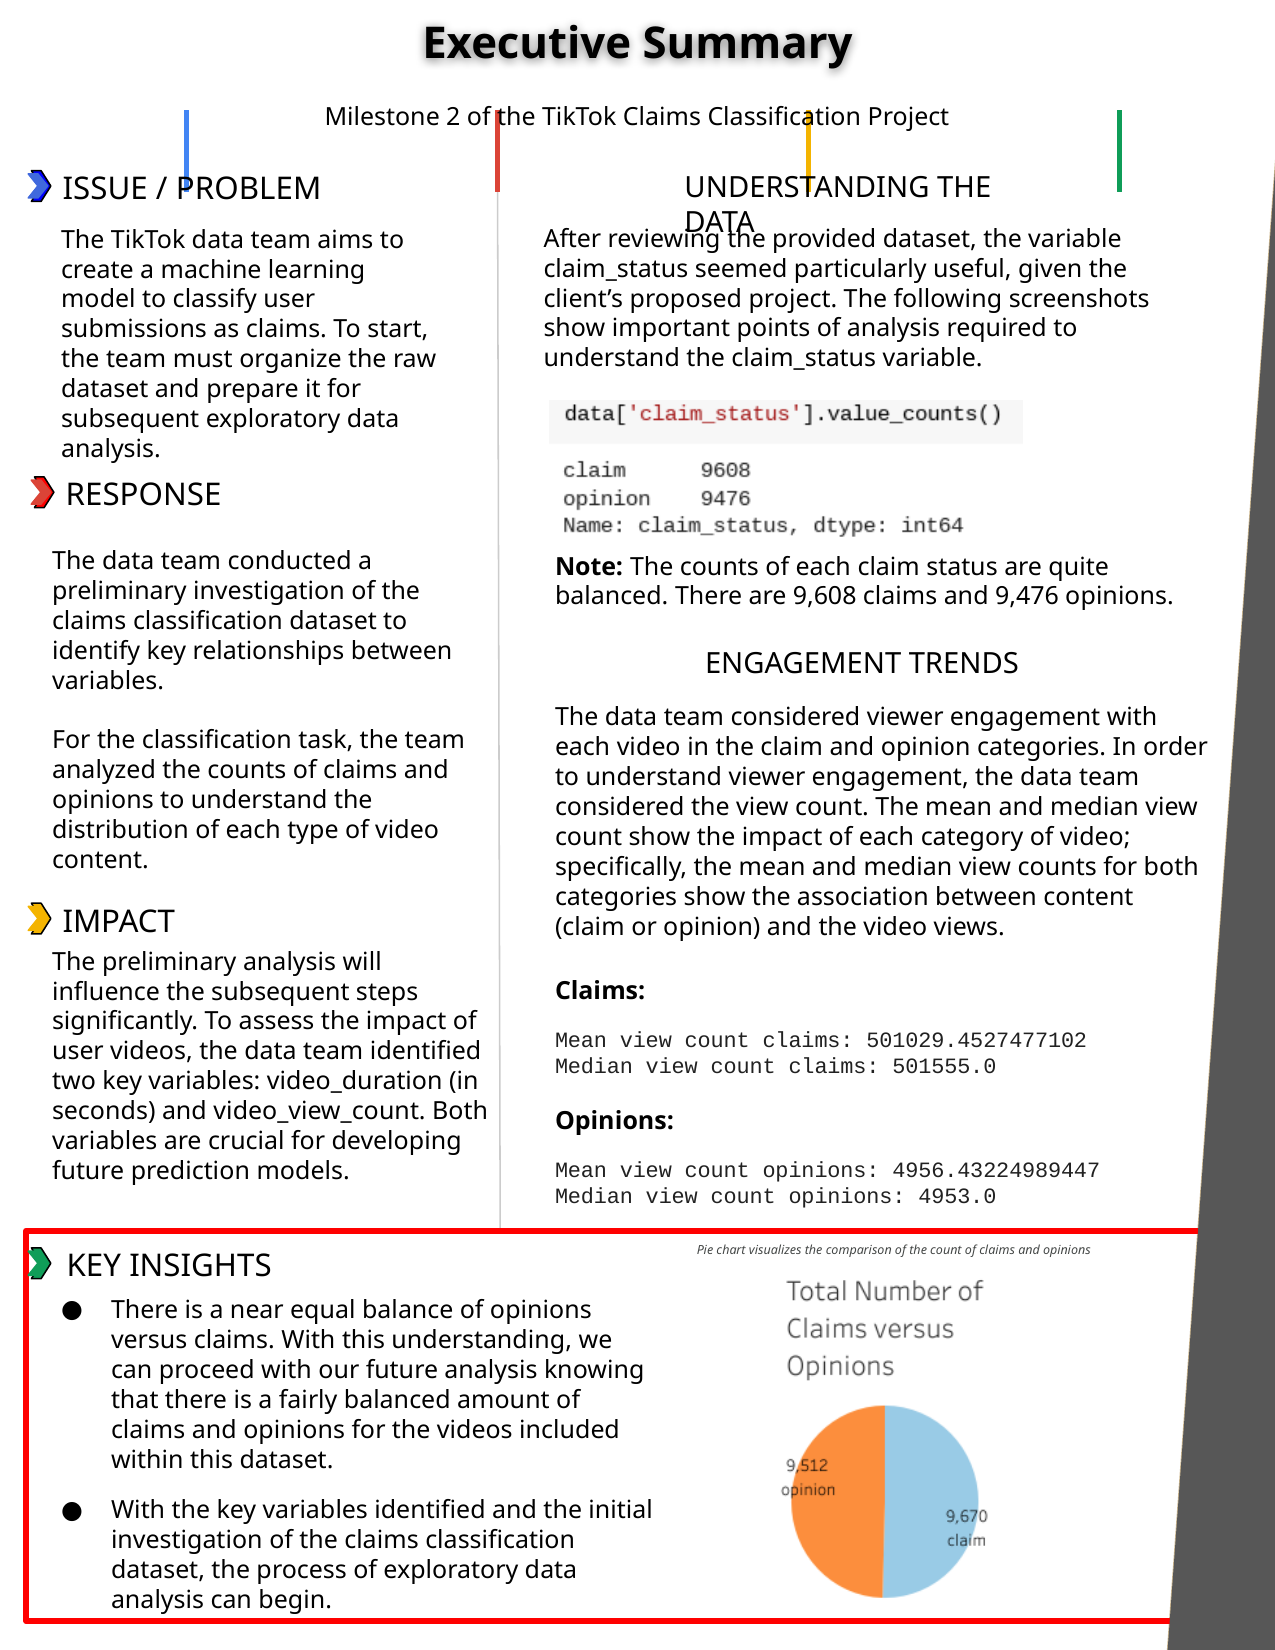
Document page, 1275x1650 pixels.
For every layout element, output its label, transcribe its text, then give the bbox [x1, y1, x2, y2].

text_box UNDERSTANDING THE DATA [669, 153, 1085, 207]
picture [750, 1245, 1024, 1610]
text_box The preliminary analysis will influence the subsequent steps significantly. To assess the impact of user videos, the data team identified two key variables: video_duration (in seconds) and video_view_count. Both variables are crucial for developing future prediction models. [37, 930, 511, 1265]
text_box Executive Summary [25, 0, 1250, 83]
text_box Note: The counts of each claim status are quite balanced. There are 9,608 claims and 9,476 opinions. ENGAGEMENT TRENDS The data team considered viewer engagement with each video in the claim and opinion categories. In order to understand viewer engagement, the data team considered the view count. The mean and median view count show the impact of each category of video; specifically, the mean and median view counts for both categories show the association between content (claim or opinion) and the video views. Claims: Mean view count claims: 501029.4527477102 Median view count claims: 501555.0 Opinions: Mean view count opinions: 4956.43224989447 Median view count opinions: 4953.0 [540, 534, 1225, 1249]
text_box The TikTok data team aims to create a machine learning model to classify user submissions as claims. To start, the team must organize the raw dataset and prepare it for subsequent exploratory data analysis. [46, 208, 461, 478]
text_box There is a near equal balance of opinions versus claims. With this understanding, we can proceed with our future analysis knowing that there is a fairly balanced amount of claims and opinions for the videos included within this dataset. With the key variables identified and the initial investigation of the claims classification dataset, the process of exploratory data analysis can begin. [21, 1278, 670, 1650]
picture [549, 400, 1024, 548]
text_box Milestone 2 of the TikTok Claims Classification Project [289, 80, 986, 145]
text_box After reviewing the provided dataset, the variable claim_status seemed particularly useful, given the client’s proposed project. The following screenshots show important points of analysis required to understand the claim_status variable. [528, 207, 1226, 387]
text_box The data team conducted a preliminary investigation of the claims classification dataset to identify key relationships between variables. For the classification task, the team analyzed the counts of claims and opinions to understand the distribution of each type of video content. [37, 529, 493, 889]
text_box Pie chart visualizes the comparison of the count of claims and opinions [681, 1233, 1174, 1265]
